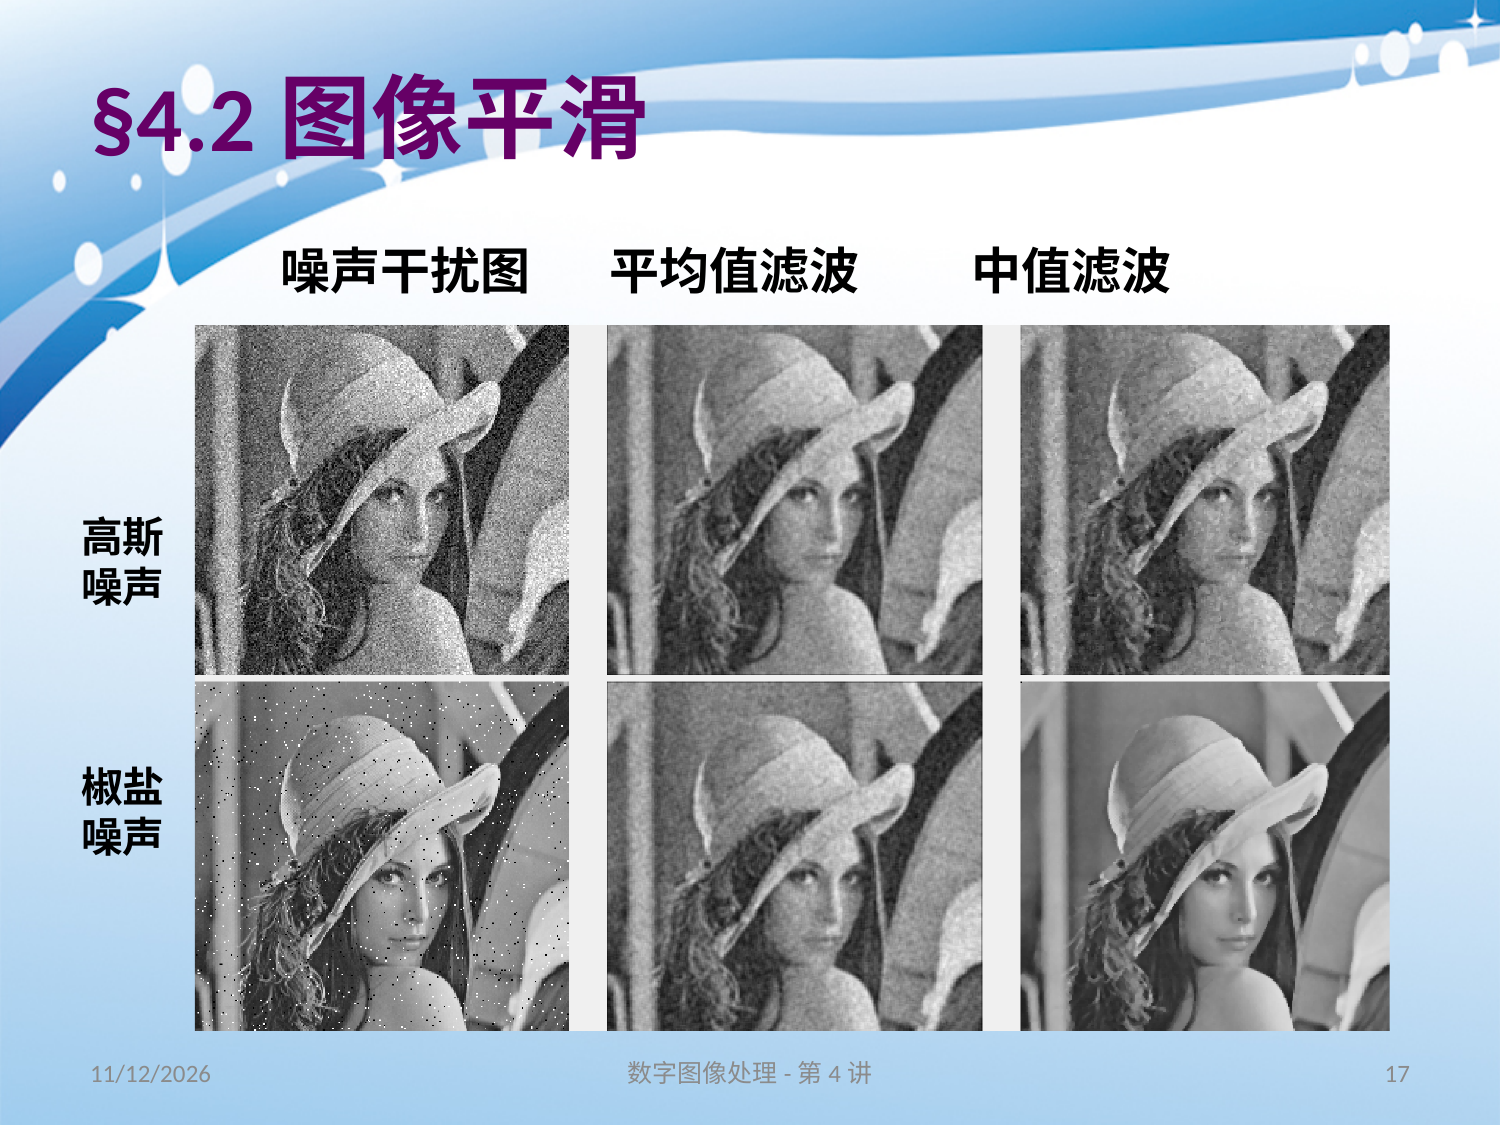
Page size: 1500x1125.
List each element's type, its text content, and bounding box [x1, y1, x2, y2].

picture [0, 0, 1500, 1125]
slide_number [75, 1042, 425, 1103]
footer 数字图像处理-第4讲 [512, 1042, 988, 1103]
text_box 噪声干扰图 平均值滤波 中值滤波 [265, 231, 1412, 307]
text_box 高斯 噪声 椒盐 噪声 [66, 503, 180, 869]
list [194, 325, 1390, 1032]
title §4.2图像平滑 [74, 44, 1426, 185]
slide_number 17 [1074, 1042, 1425, 1103]
